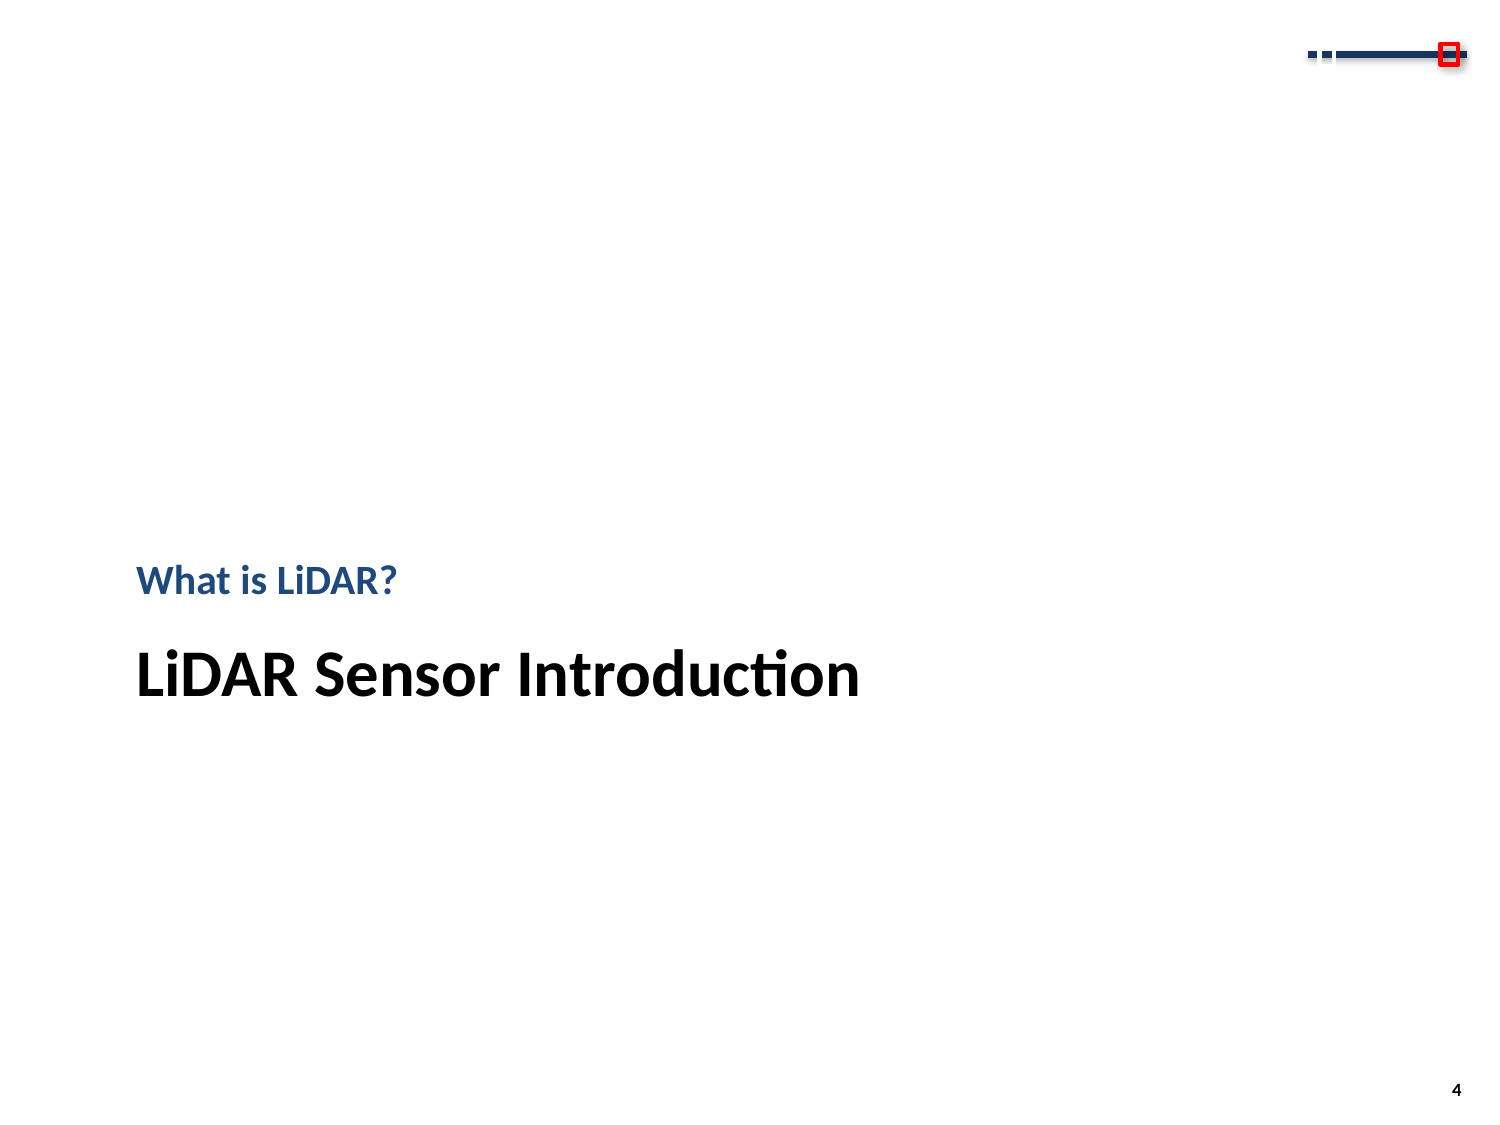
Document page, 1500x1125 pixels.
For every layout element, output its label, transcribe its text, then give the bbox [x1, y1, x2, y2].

slide_number 4 [1376, 1071, 1477, 1108]
title LiDAR Sensor Introduction [121, 622, 1397, 836]
subtitle What is LiDAR? [121, 444, 1397, 611]
